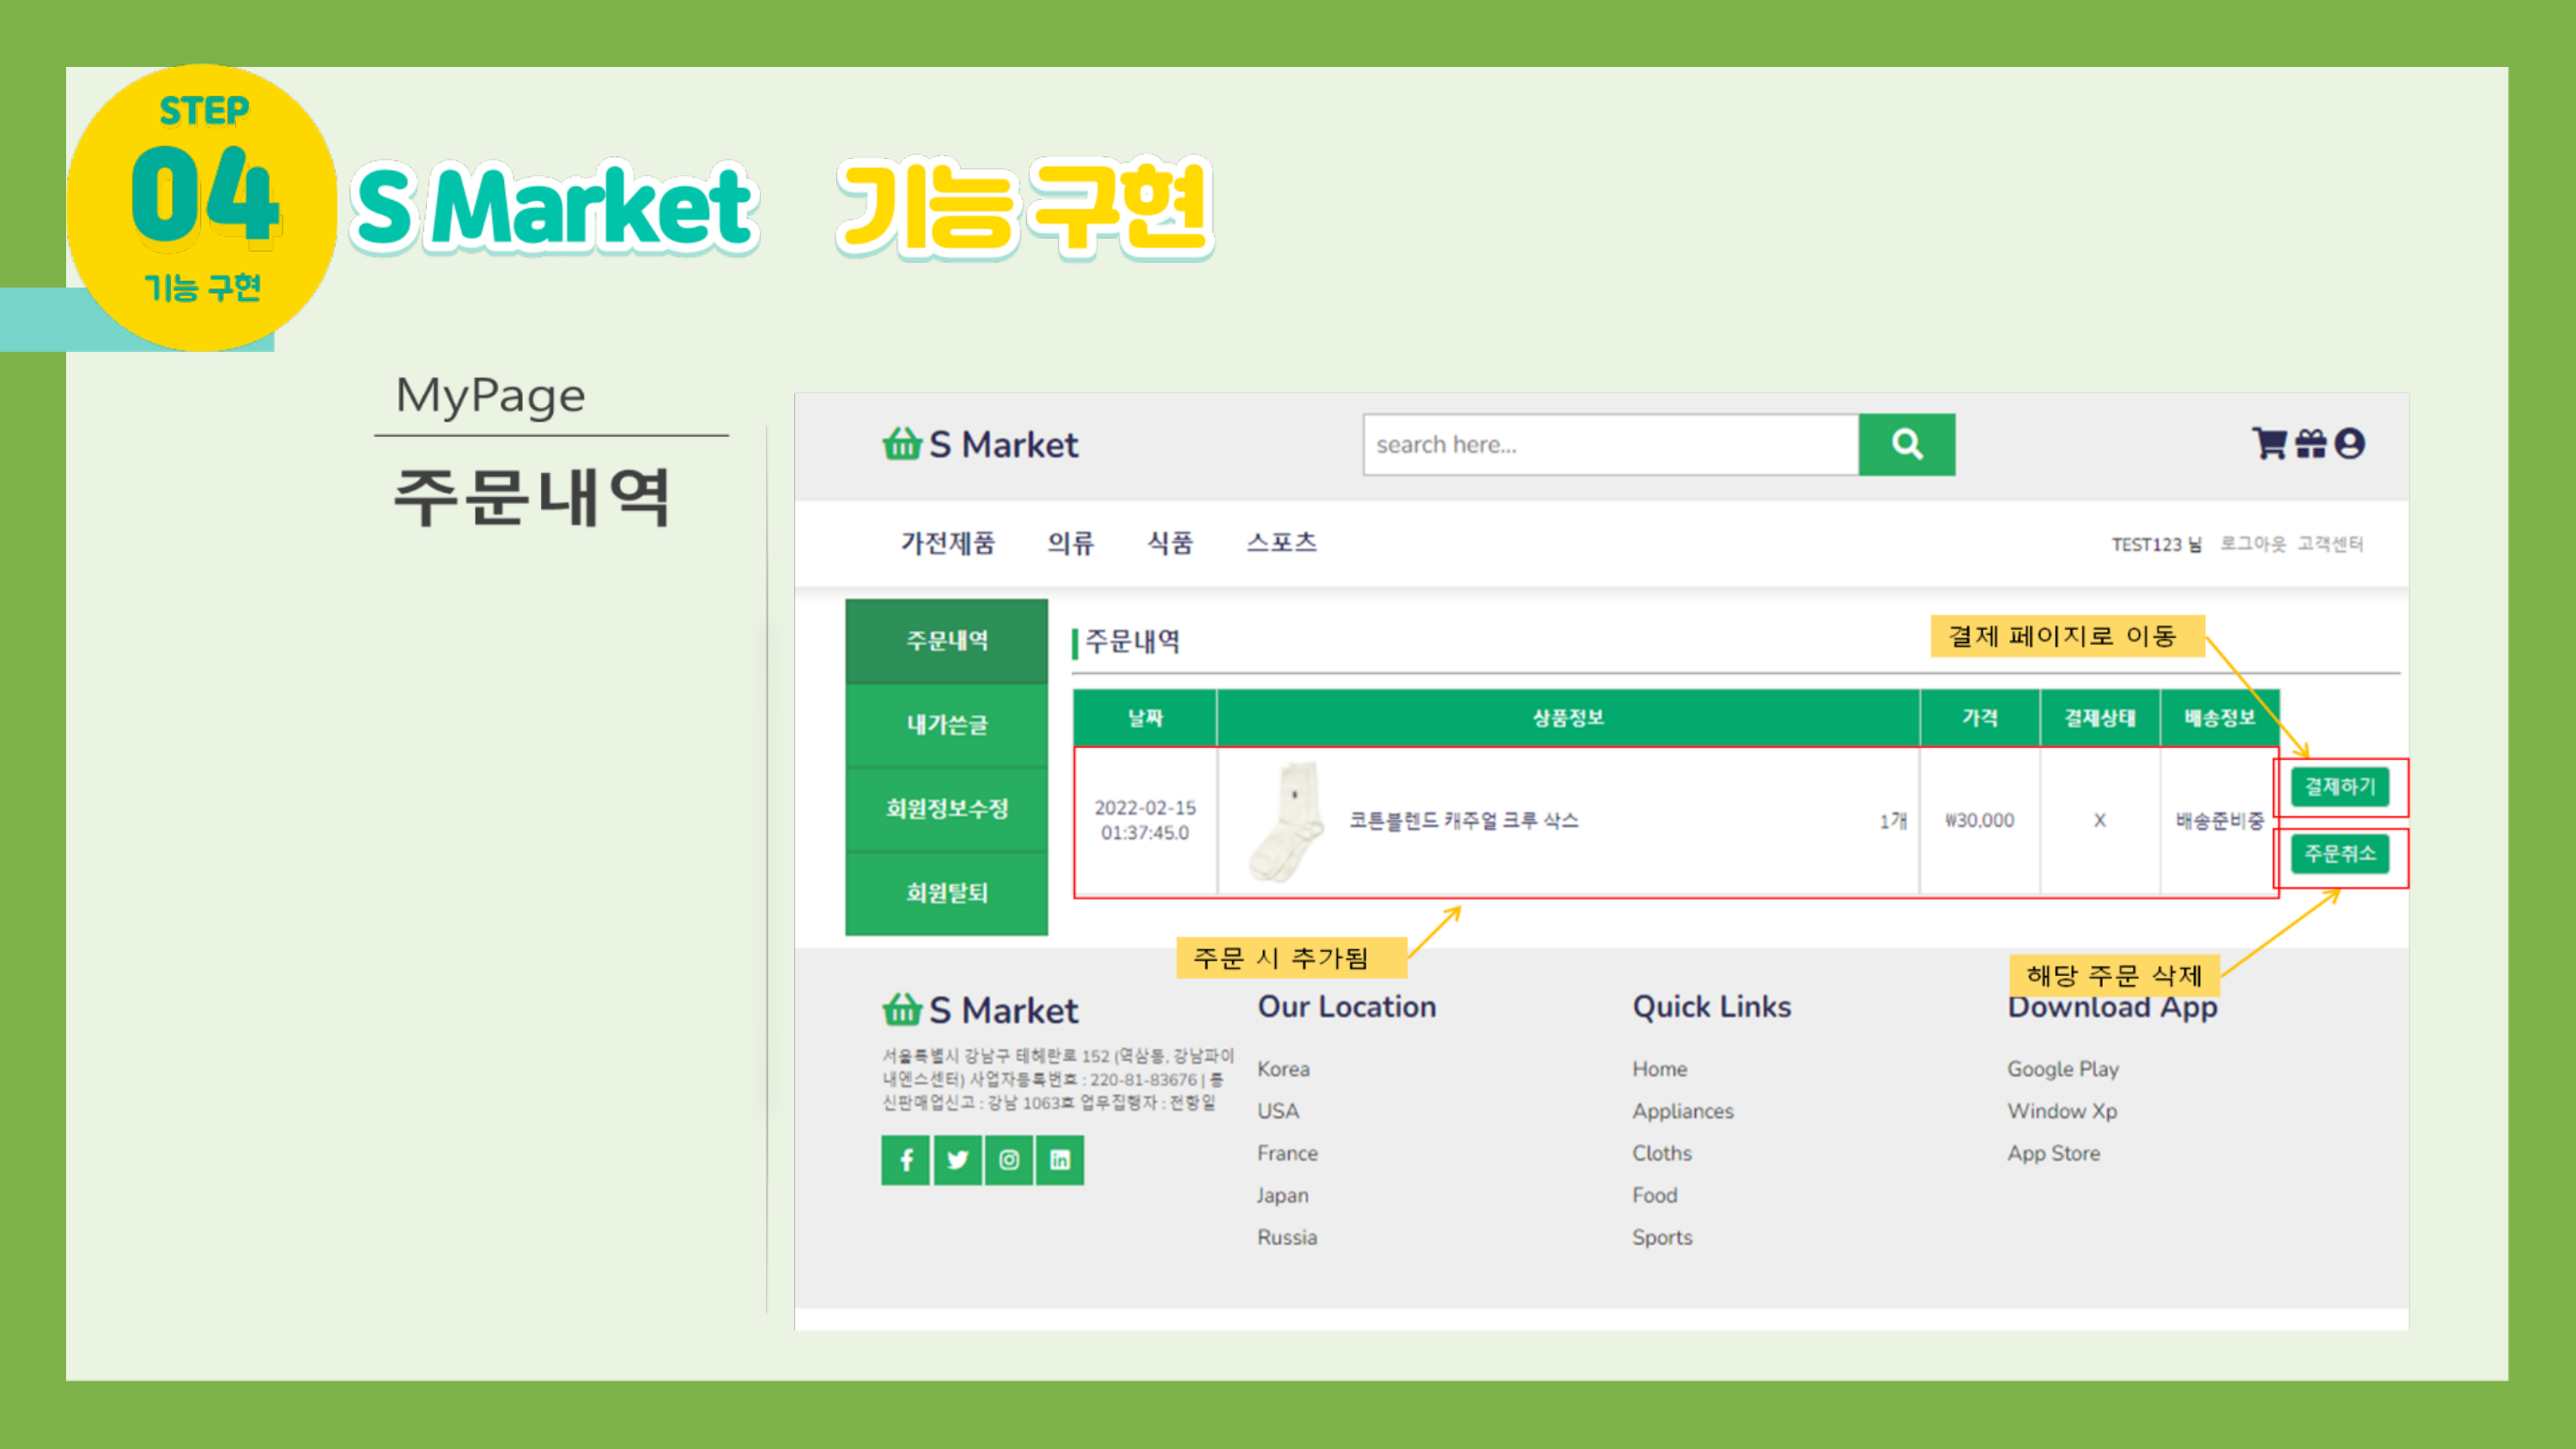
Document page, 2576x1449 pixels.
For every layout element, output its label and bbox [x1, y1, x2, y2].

text_box [346, 350, 2411, 1331]
text_box [65, 66, 2510, 1382]
picture [301, 109, 1313, 352]
text_box [0, 288, 275, 352]
text_box [58, 72, 346, 343]
picture [100, 82, 330, 318]
